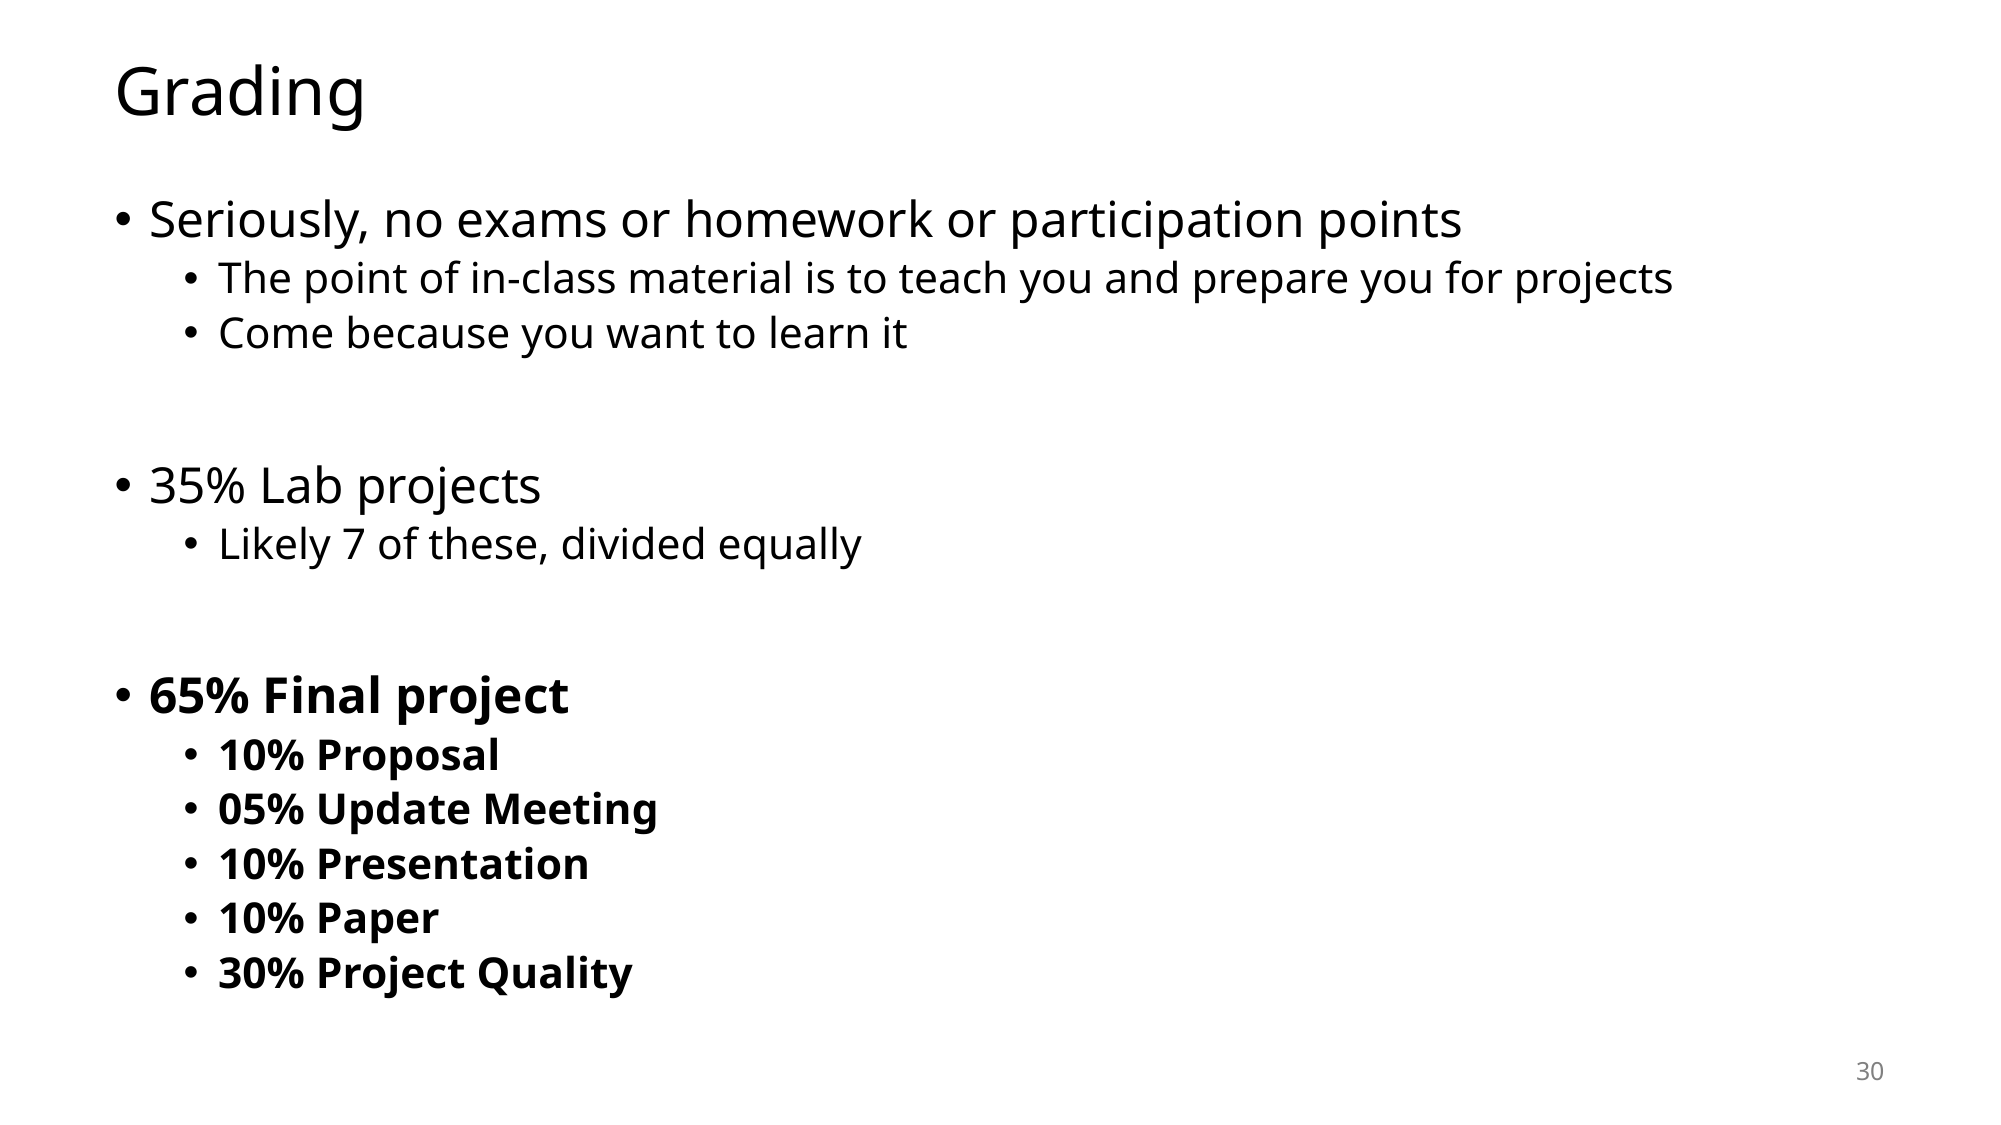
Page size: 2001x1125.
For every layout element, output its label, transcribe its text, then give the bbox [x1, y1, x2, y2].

slide_number 30 [1749, 1042, 1900, 1103]
list Seriously, no exams or homework or participation points The point of in-class material is to teach you and prepare you for projects Come because you want to learn it 35% Lab projects Likely 7 of these, divided equally 65% Final project 10% Proposal 05% Update Meeting 10% Presentation 10% Paper 30% Project Quality [99, 187, 1900, 1013]
title Grading [99, 37, 1900, 150]
